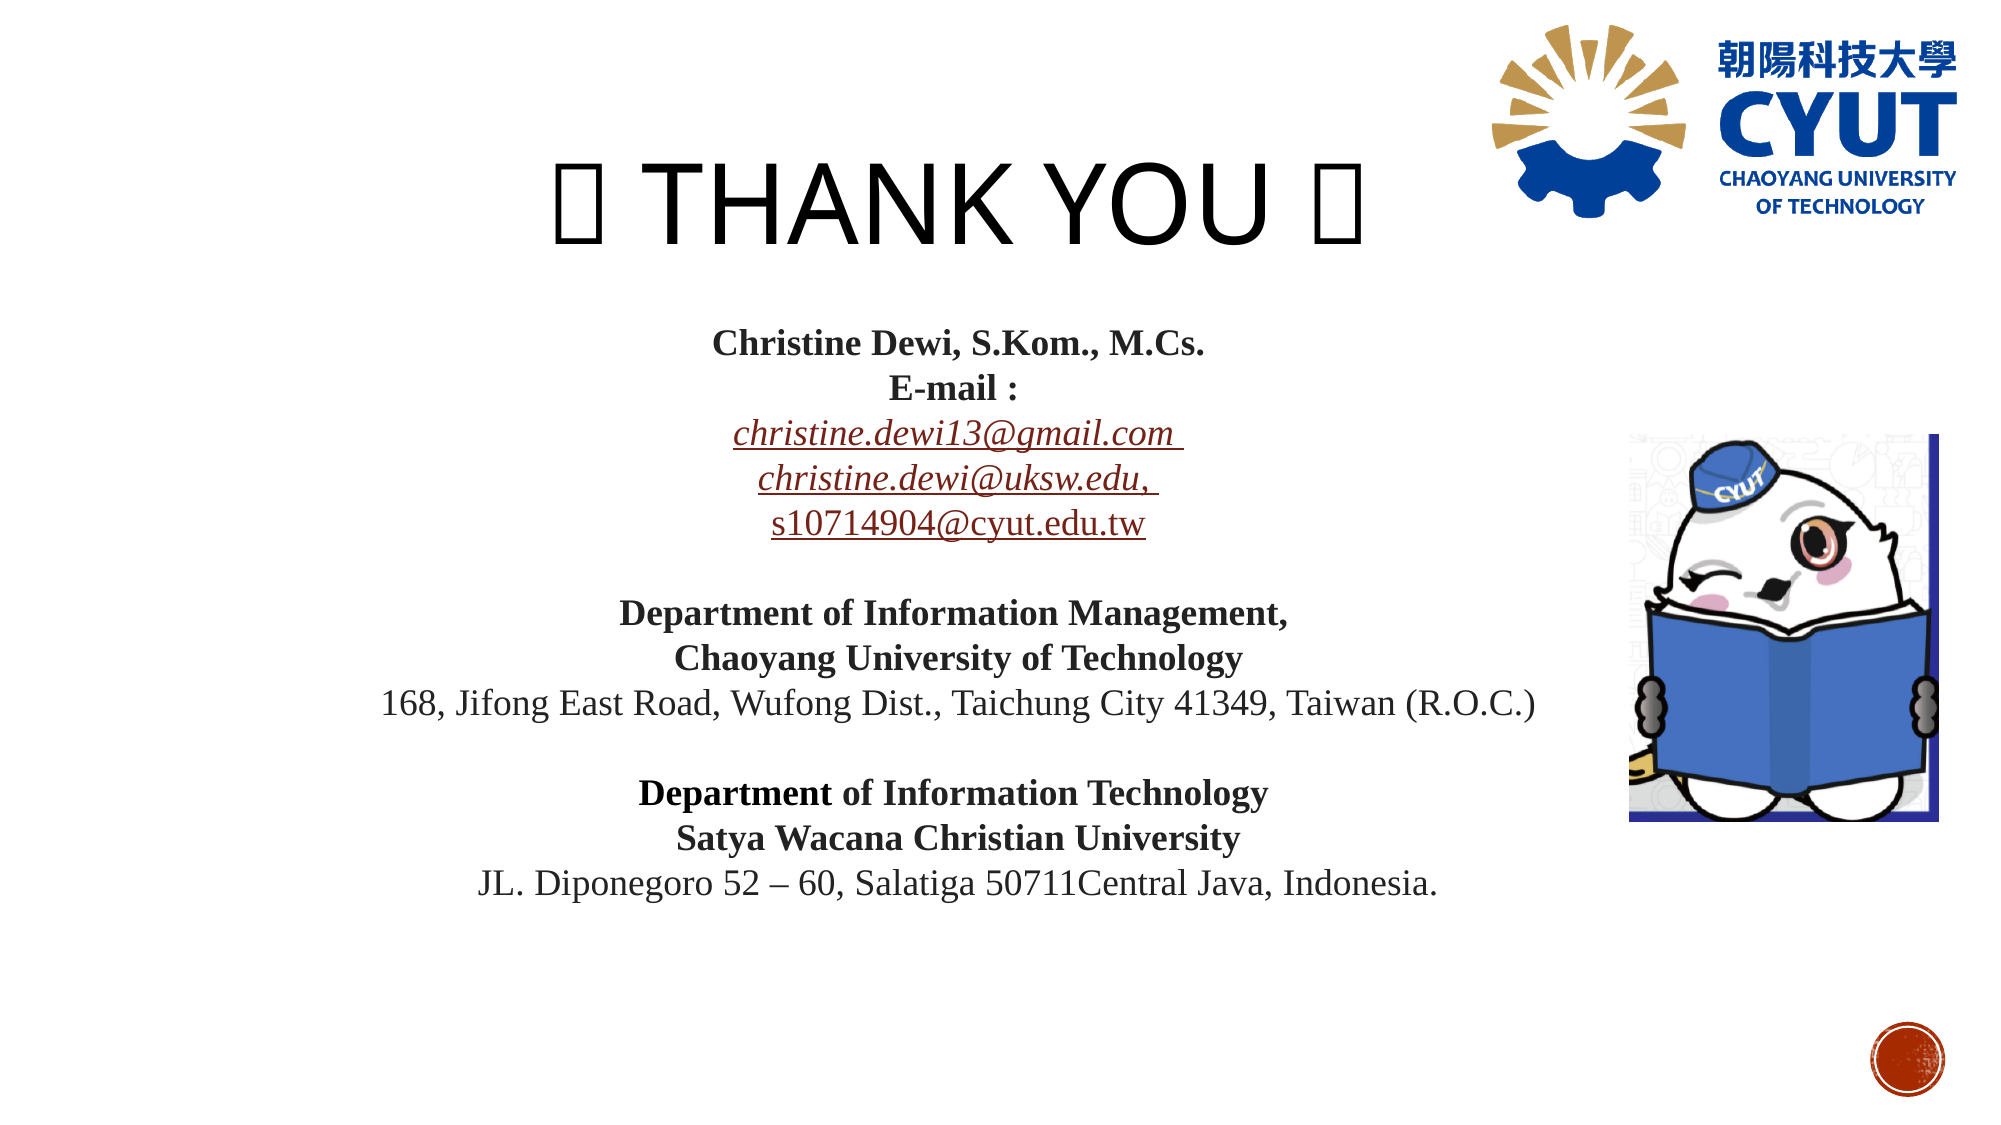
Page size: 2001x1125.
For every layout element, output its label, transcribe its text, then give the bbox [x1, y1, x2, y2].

list Christine Dewi, S.Kom., M.Cs. E-mail : christine.dewi13@gmail.com christine.dewi@uksw.edu, s10714904@cyut.edu.tw Department of Information Management, Chaoyang University of Technology 168, Jifong East Road, Wufong Dist., Taichung City 41349, Taiwan (R.O.C.) Department of Information Technology Satya Wacana Christian University JL. Diponegoro 52 – 60, Salatiga 50711Central Java, Indonesia. [250, 310, 1667, 964]
picture [1488, 18, 1975, 223]
title  Thank you  [133, 76, 1784, 340]
picture [1629, 434, 1939, 822]
